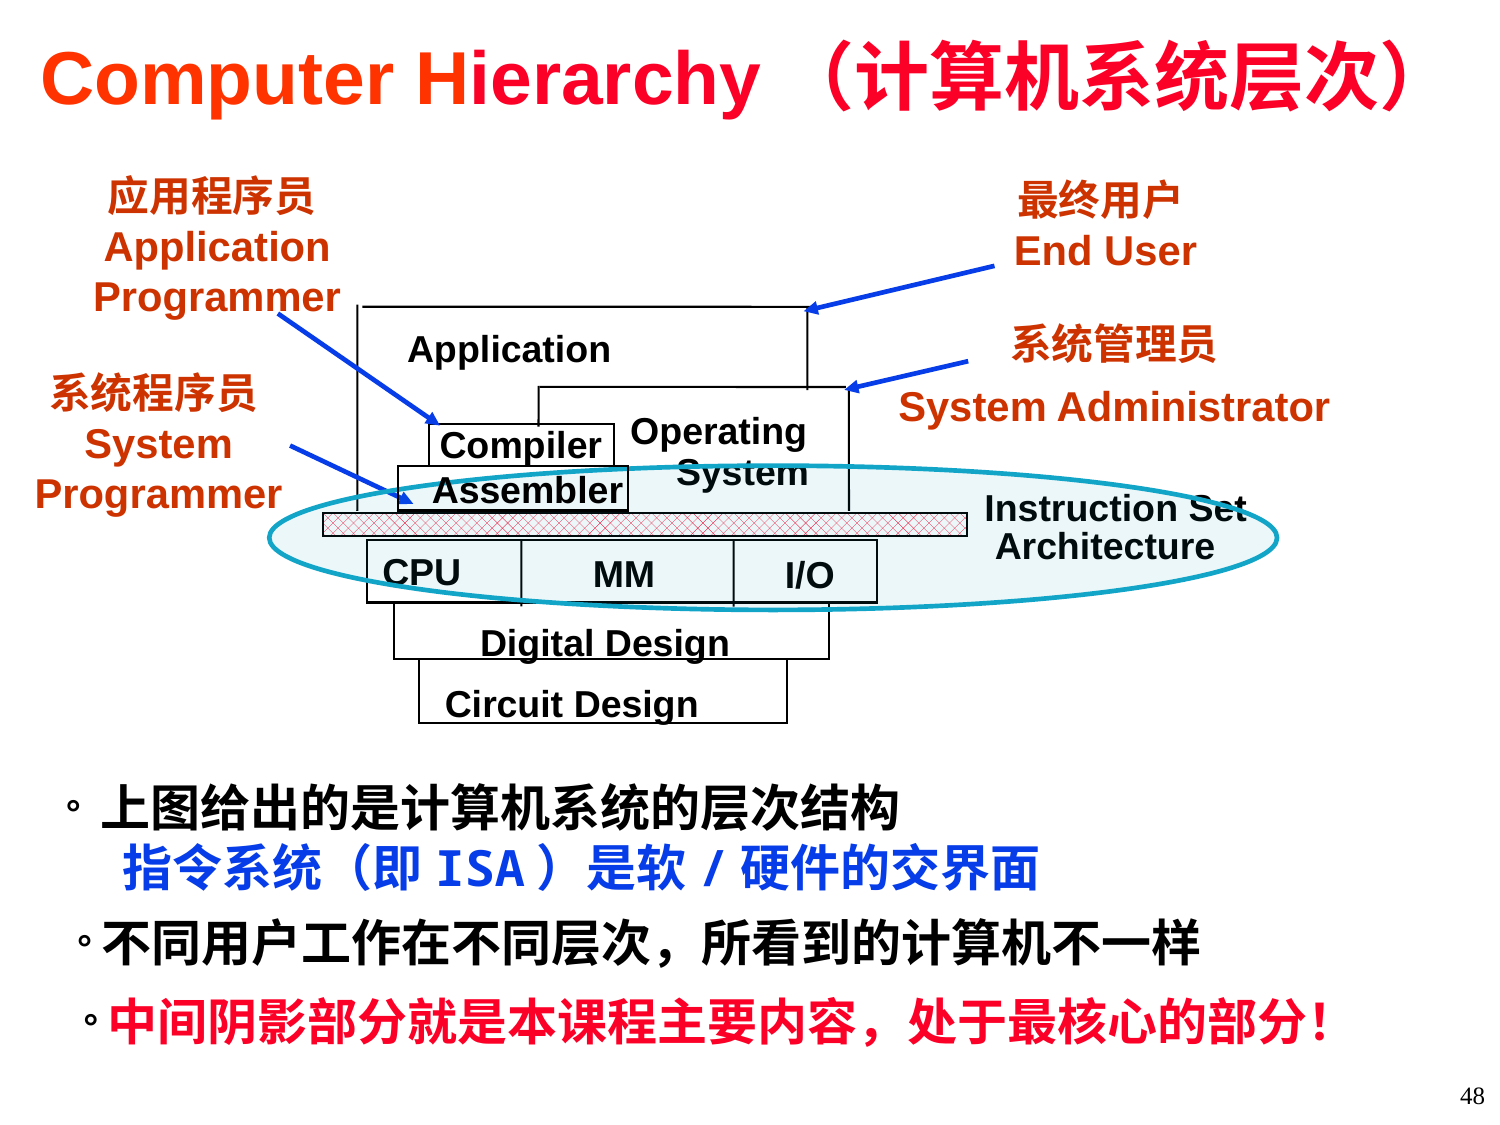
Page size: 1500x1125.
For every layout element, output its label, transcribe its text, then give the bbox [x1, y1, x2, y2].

text_box [269, 465, 1278, 610]
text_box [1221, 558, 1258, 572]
text_box [844, 380, 860, 394]
text_box Instruction Set Architecture [1132, 486, 1258, 517]
text_box Operating [619, 401, 818, 456]
text_box [398, 466, 629, 511]
text_box 系统管理员 System Administrator [860, 310, 1369, 438]
title Computer Hierarchy（计算机系统层次） [29, 38, 1475, 125]
text_box Circuit Design [434, 724, 710, 729]
text_box Compiler [539, 415, 613, 423]
text_box ° 上图给出的是计算机系统的层次结构 指令系统（即ISA）是软/硬件的交界面 [55, 772, 1436, 901]
text_box [418, 658, 788, 724]
text_box °中间阴影部分就是本课程主要内容，处于最核心的部分！ [72, 995, 1455, 1055]
text_box 系统程序员System Programmer [18, 359, 299, 525]
slide_number 48 [1162, 1065, 1500, 1125]
text_box °不同用户工作在不同层次，所看到的计算机不一样 [66, 916, 1367, 976]
text_box Application [396, 320, 622, 375]
text_box Assembler [421, 460, 647, 515]
text_box 最终用户End User [976, 166, 1235, 281]
text_box System [665, 443, 820, 467]
text_box [297, 327, 440, 426]
text_box [423, 724, 429, 758]
text_box Compiler [435, 415, 538, 423]
text_box [803, 270, 976, 315]
text_box [366, 581, 521, 603]
text_box [428, 423, 615, 460]
text_box 应用程序员Application Programmer [69, 162, 365, 327]
text_box [393, 602, 830, 659]
